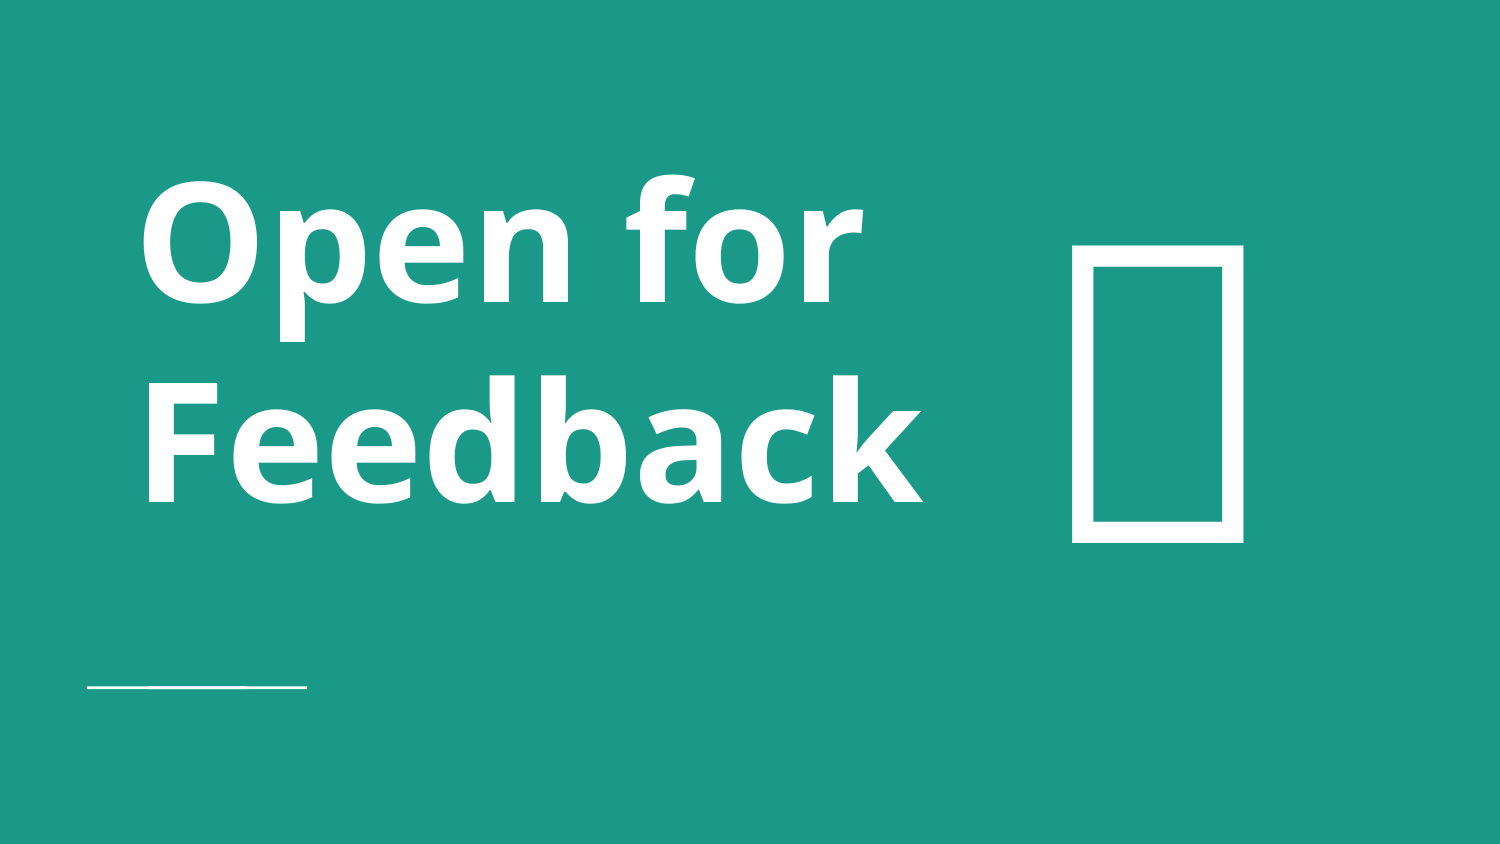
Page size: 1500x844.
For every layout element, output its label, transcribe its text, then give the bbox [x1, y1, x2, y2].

text_box 📝 [1018, 111, 1393, 642]
title Open for Feedback [119, 120, 1018, 325]
